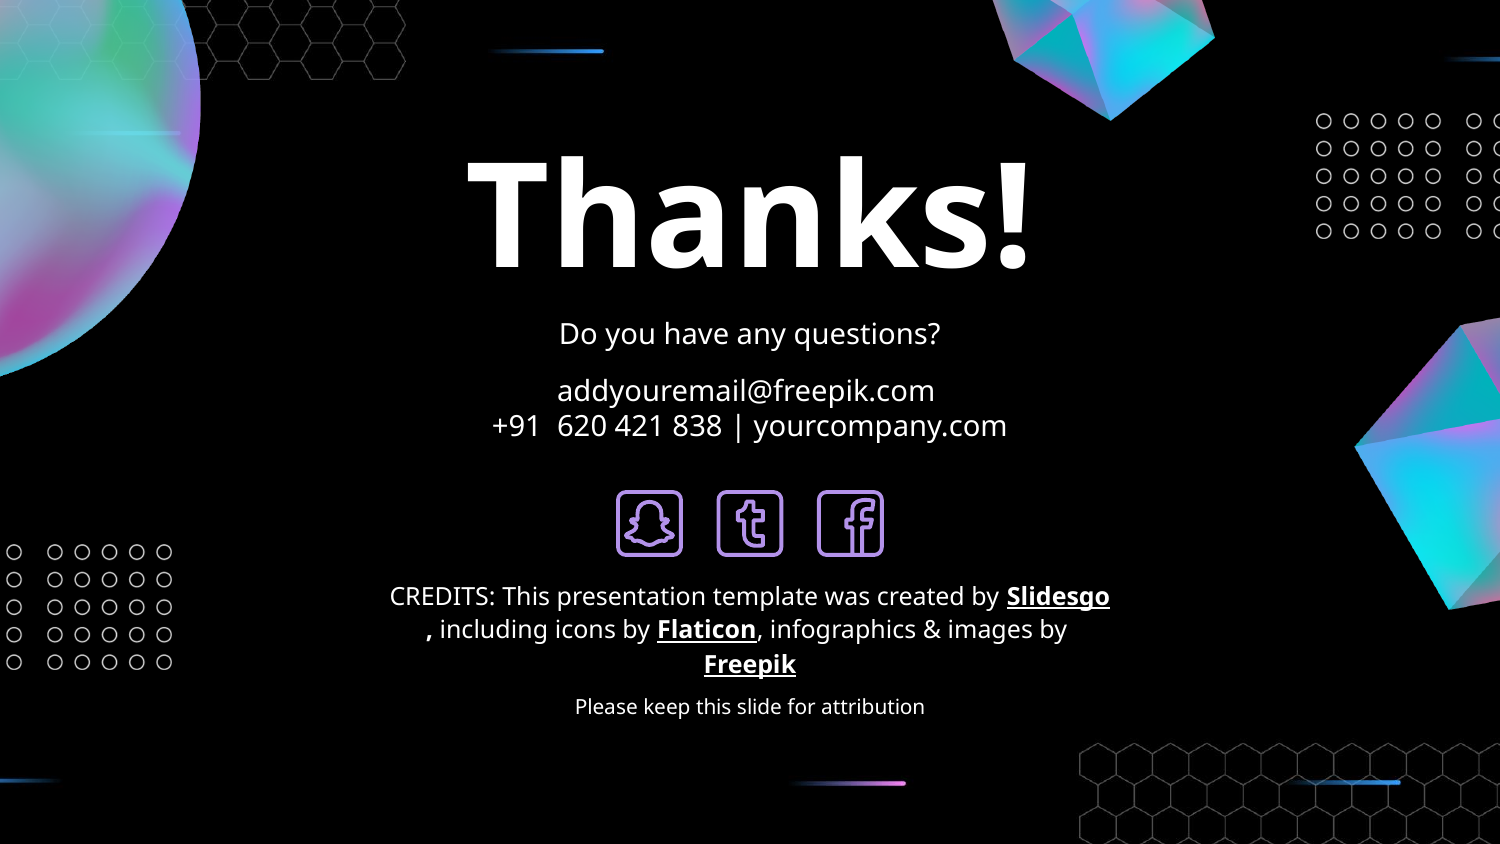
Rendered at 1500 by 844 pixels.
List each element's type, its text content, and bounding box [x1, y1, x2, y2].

title Thanks! [281, 113, 1219, 305]
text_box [716, 489, 784, 558]
text_box [816, 490, 884, 557]
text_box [615, 489, 684, 558]
picture [0, 0, 1500, 844]
subtitle Please keep this slide for attribution [371, 682, 1129, 731]
subtitle addyouremail@freepik.com +91 620 421 838 | yourcompany.com [281, 360, 1219, 455]
subtitle Do you have any questions? [281, 305, 1219, 360]
